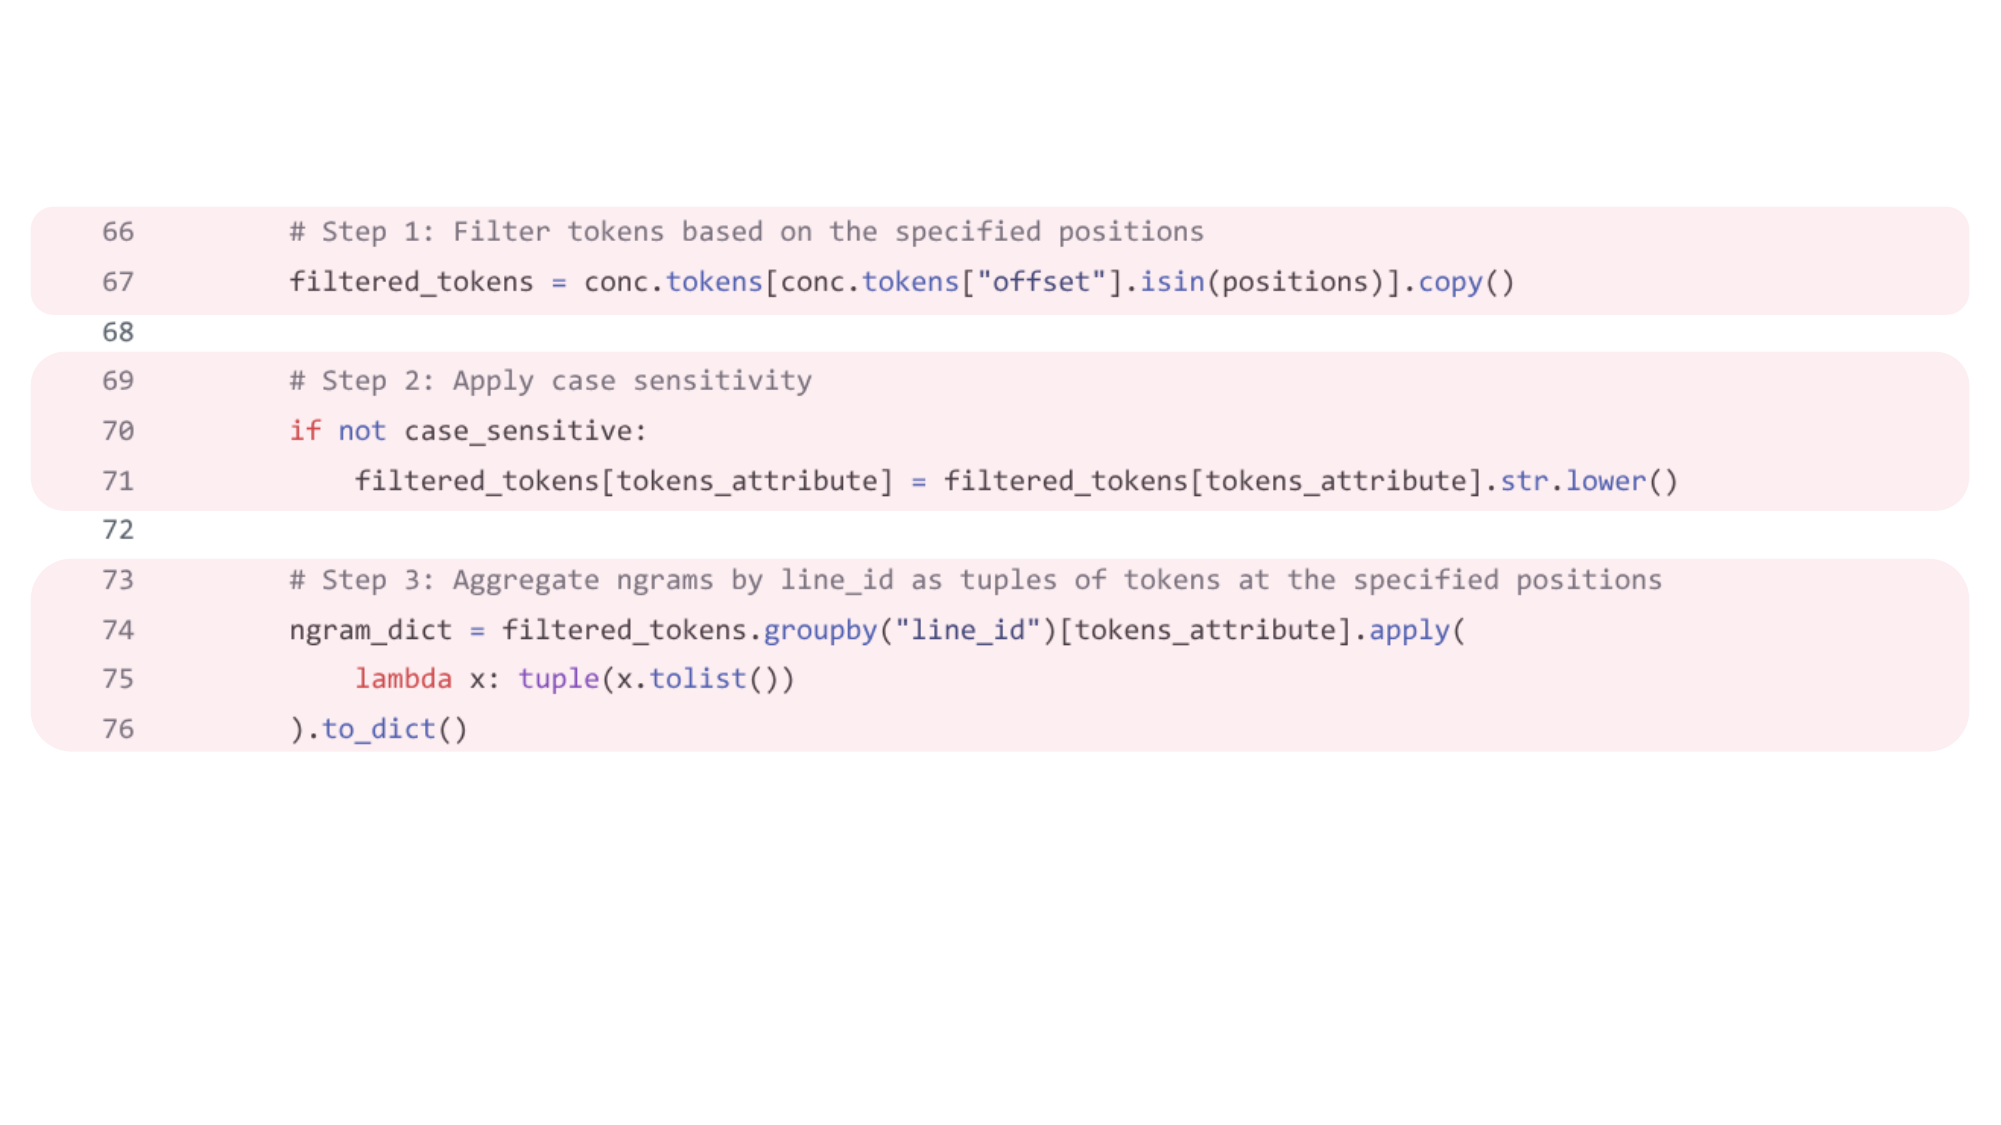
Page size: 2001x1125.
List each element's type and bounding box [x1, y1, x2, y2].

picture [0, 206, 2000, 752]
